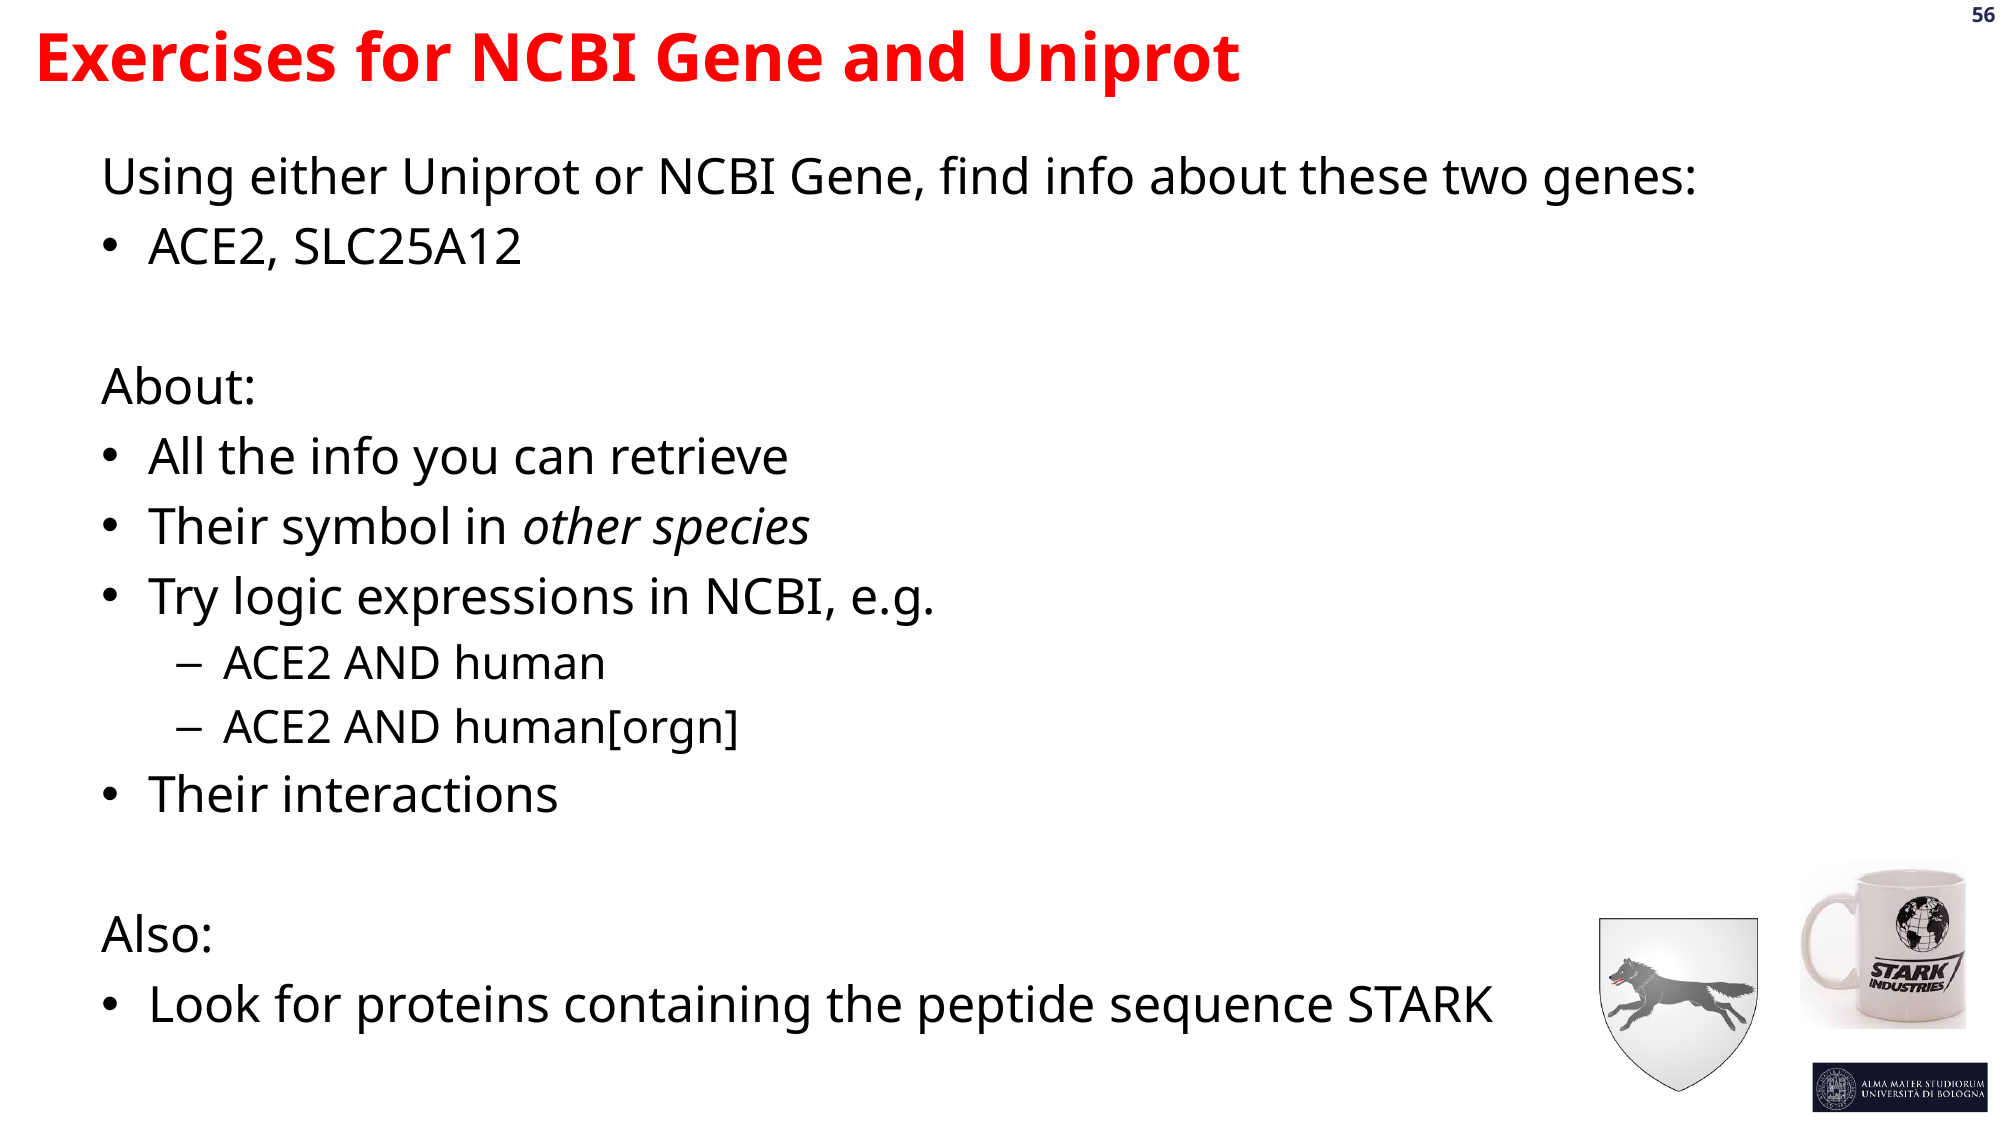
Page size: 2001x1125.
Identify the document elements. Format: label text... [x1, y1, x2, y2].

list Using either Uniprot or NCBI Gene, find info about these two genes: ACE2, SLC25A12 About: All the info you can retrieve Their symbol in other species Try logic expressions in NCBI, e.g. ACE2 AND human ACE2 AND human[orgn] Their interactions Also: Look for proteins containing the peptide sequence STARK [86, 137, 1813, 1088]
picture [1812, 1062, 1988, 1113]
list Exercises for NCBI Gene and Uniprot [19, 7, 1930, 102]
picture [1599, 917, 1758, 1093]
picture [1799, 862, 1966, 1029]
